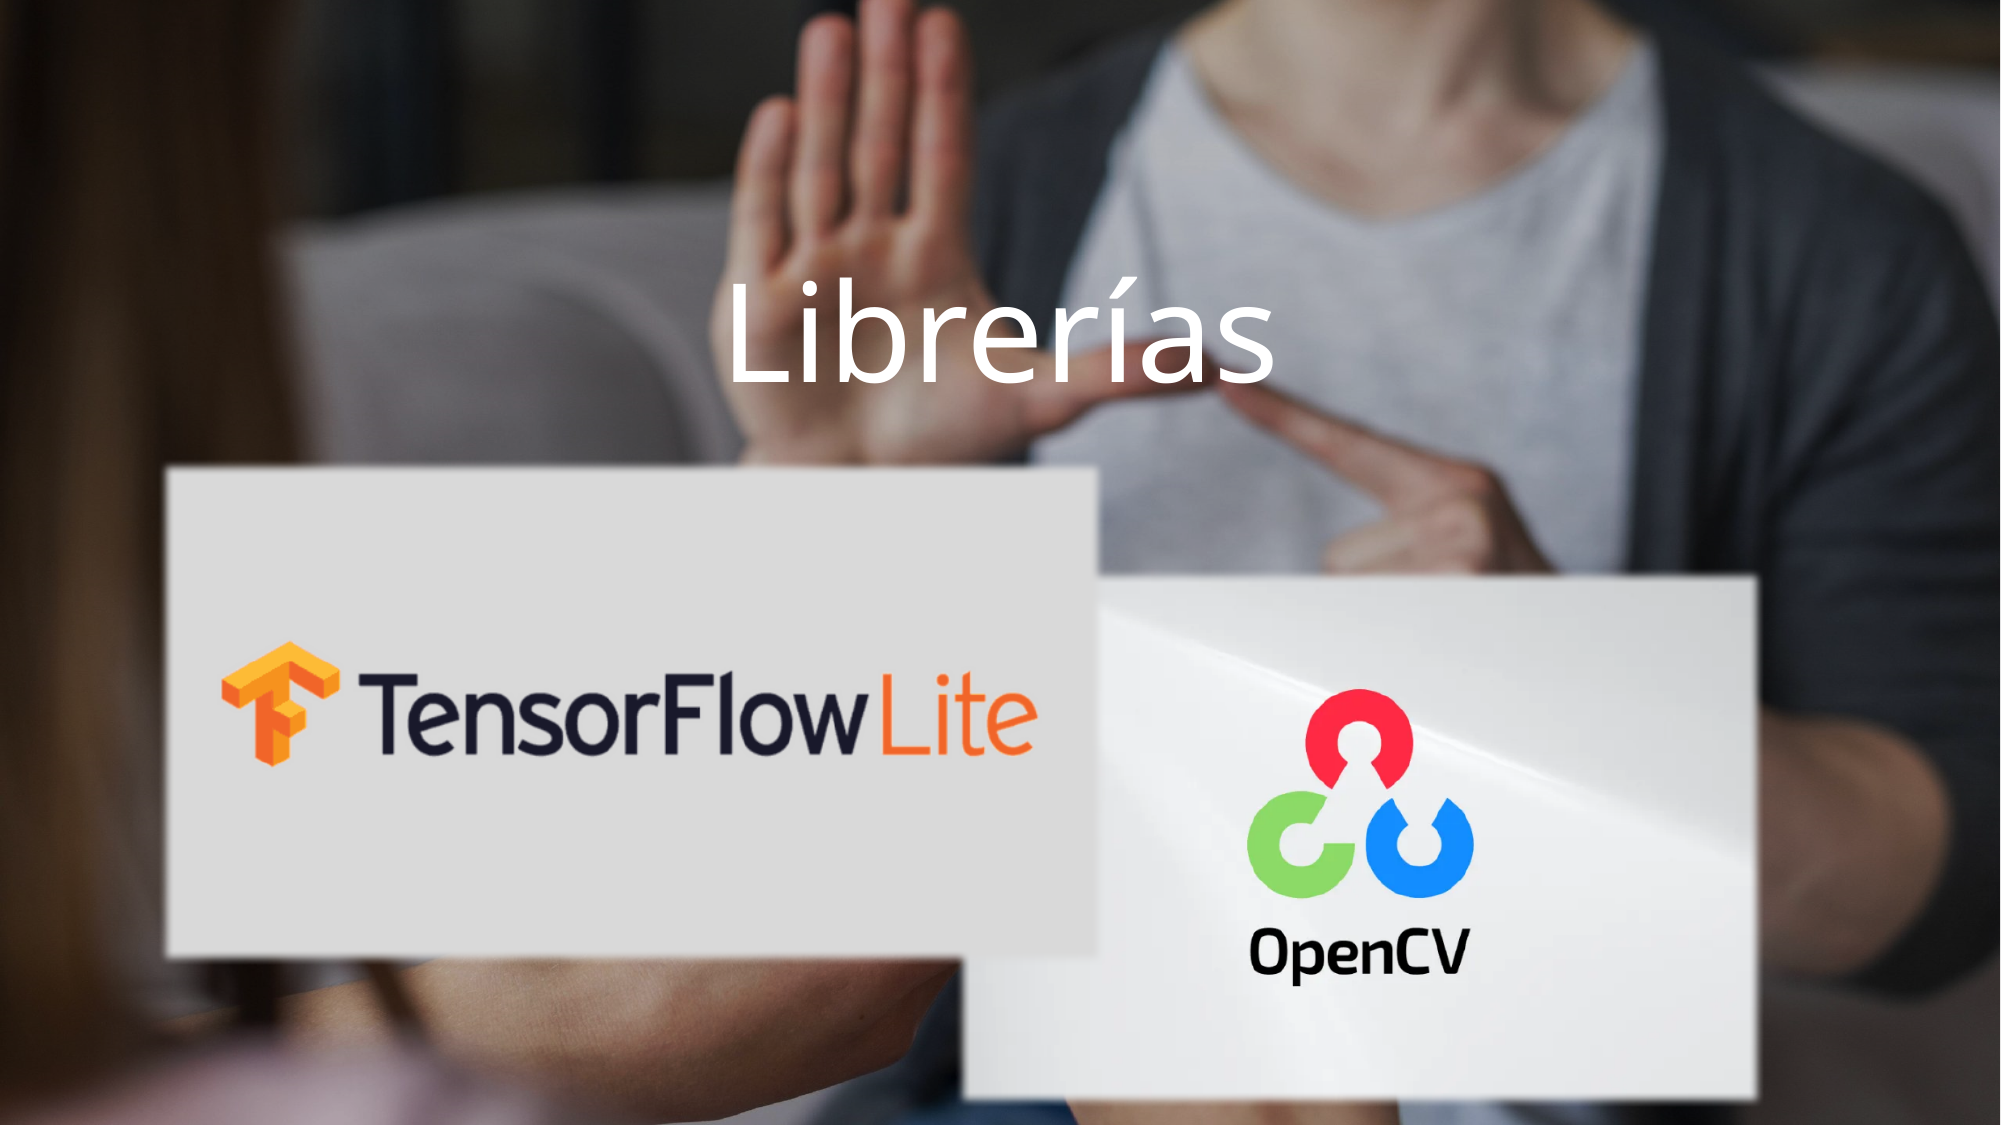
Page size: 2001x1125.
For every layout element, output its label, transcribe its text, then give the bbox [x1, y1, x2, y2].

picture [0, 0, 2001, 1125]
title Librerías [0, 0, 2000, 420]
